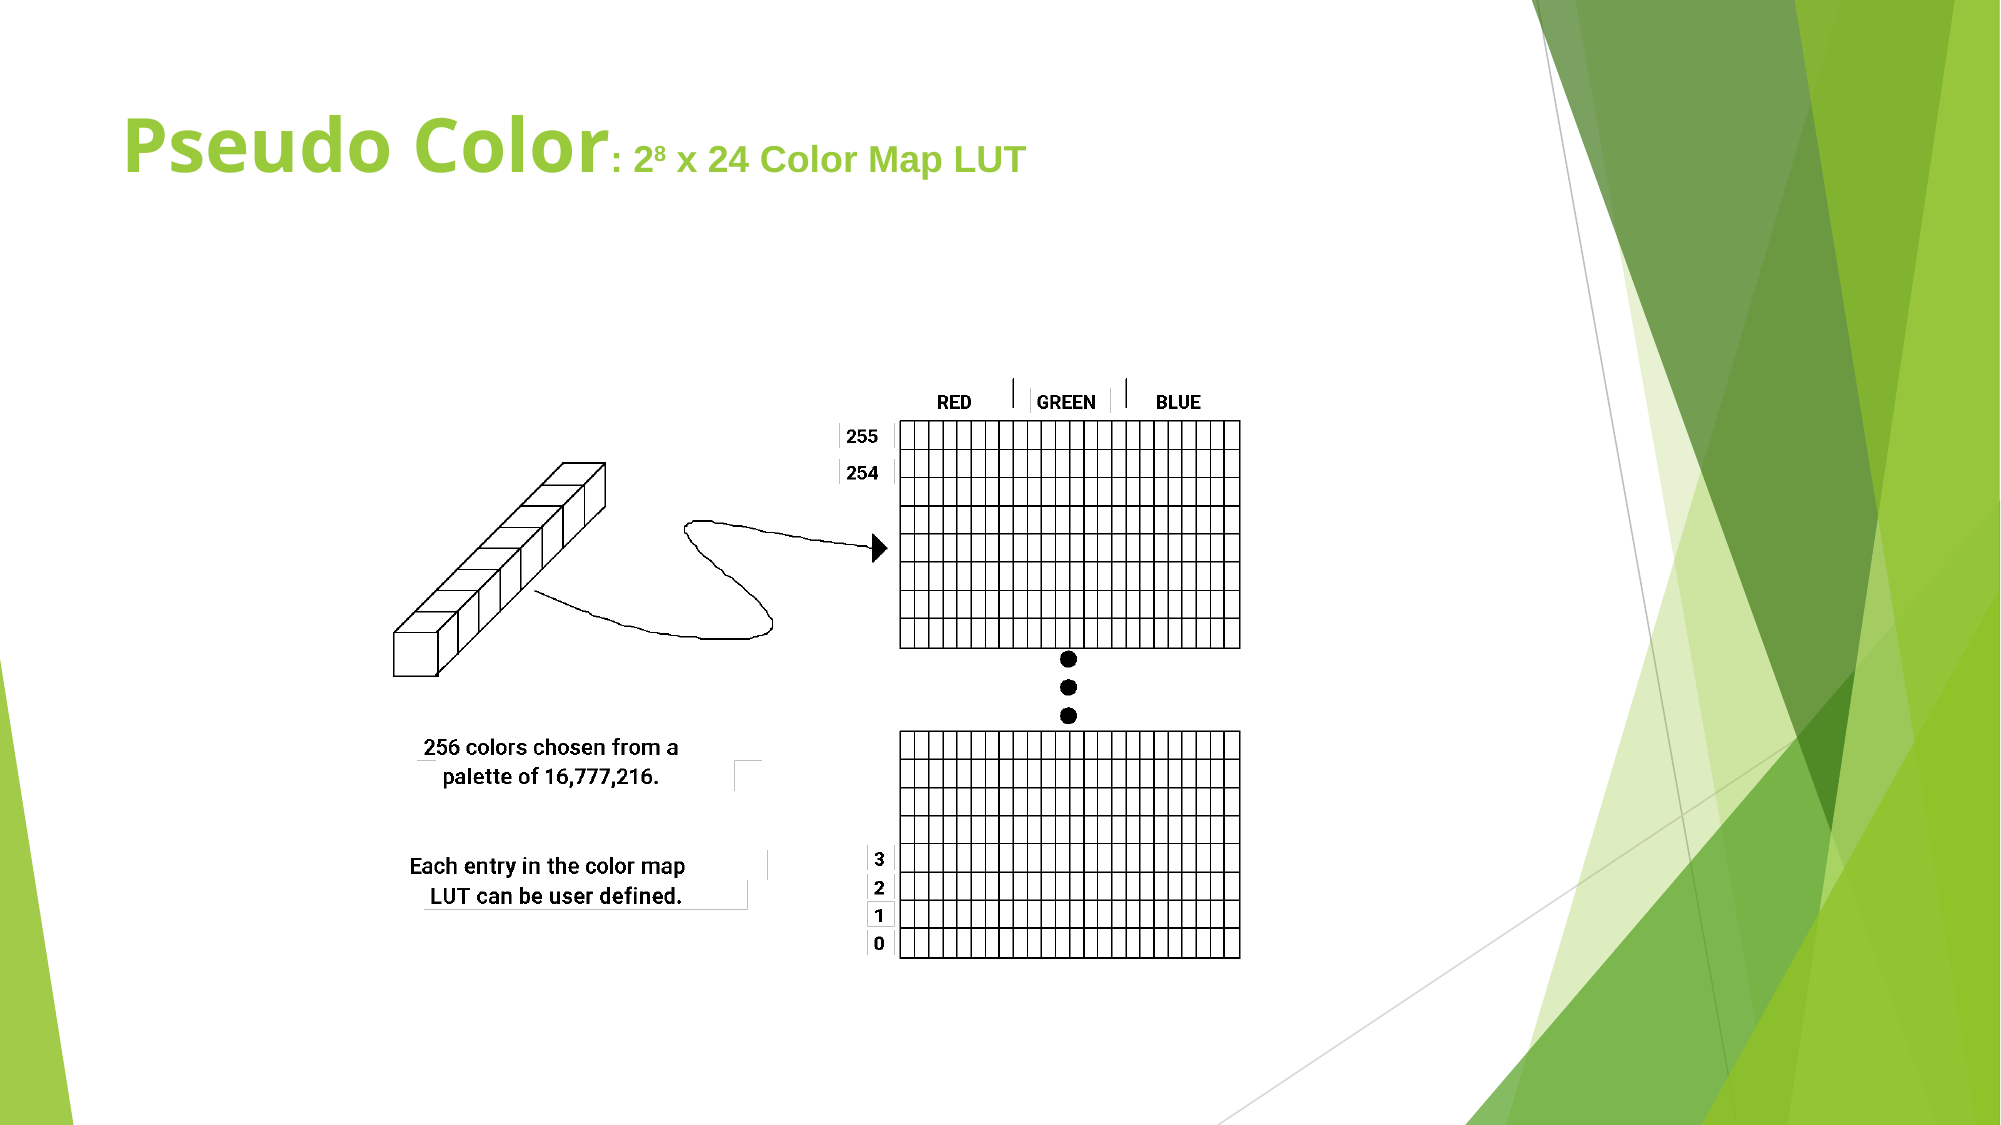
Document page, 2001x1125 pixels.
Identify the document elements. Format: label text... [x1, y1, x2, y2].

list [389, 374, 1243, 972]
title Pseudo Color: 28 x 24 Color Map LUT [111, 99, 1522, 317]
